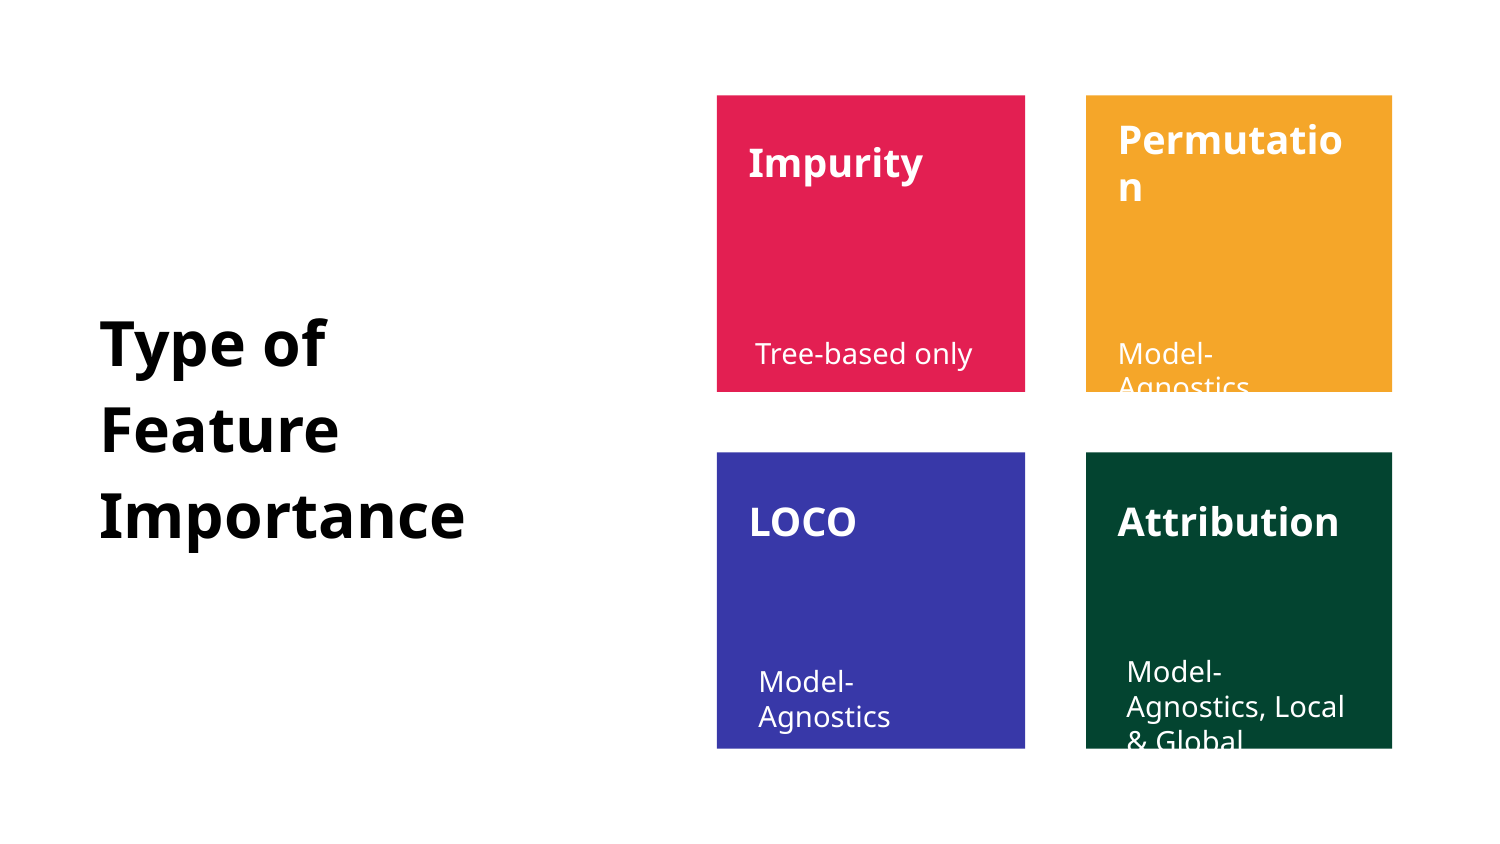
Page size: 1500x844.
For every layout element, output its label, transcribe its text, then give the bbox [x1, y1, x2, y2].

text_box Type of Feature Importance [84, 277, 596, 566]
text_box Tree-based only [740, 319, 996, 377]
text_box [716, 95, 1026, 392]
text_box Attribution [1109, 475, 1352, 565]
text_box Impurity [740, 117, 996, 207]
text_box Model-Agnostics [743, 648, 999, 721]
text_box LOCO [740, 475, 983, 565]
text_box [1086, 95, 1393, 392]
text_box [1086, 452, 1393, 749]
text_box Model-Agnostics, Local & Global [1111, 638, 1367, 729]
text_box [716, 452, 1026, 749]
text_box Model-Agnostics [1102, 319, 1359, 377]
text_box Permutation [1109, 117, 1352, 207]
